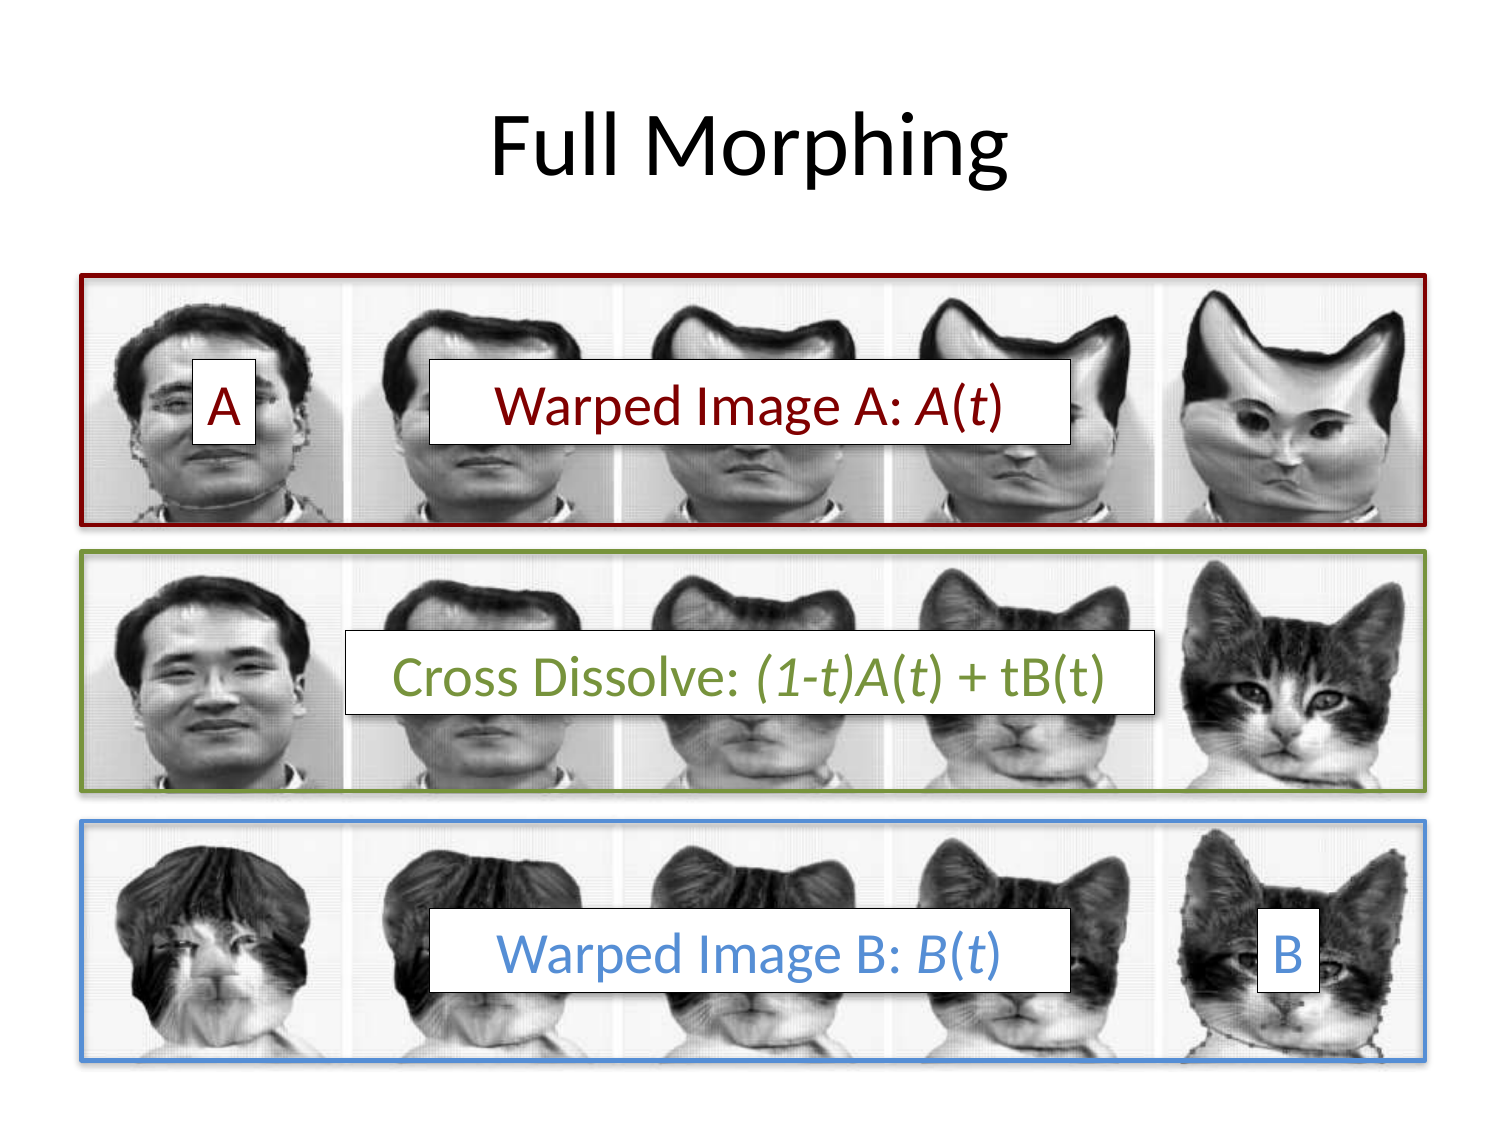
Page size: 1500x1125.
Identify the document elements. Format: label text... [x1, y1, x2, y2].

title Full Morphing [75, 45, 1425, 233]
picture [74, 275, 1437, 1072]
